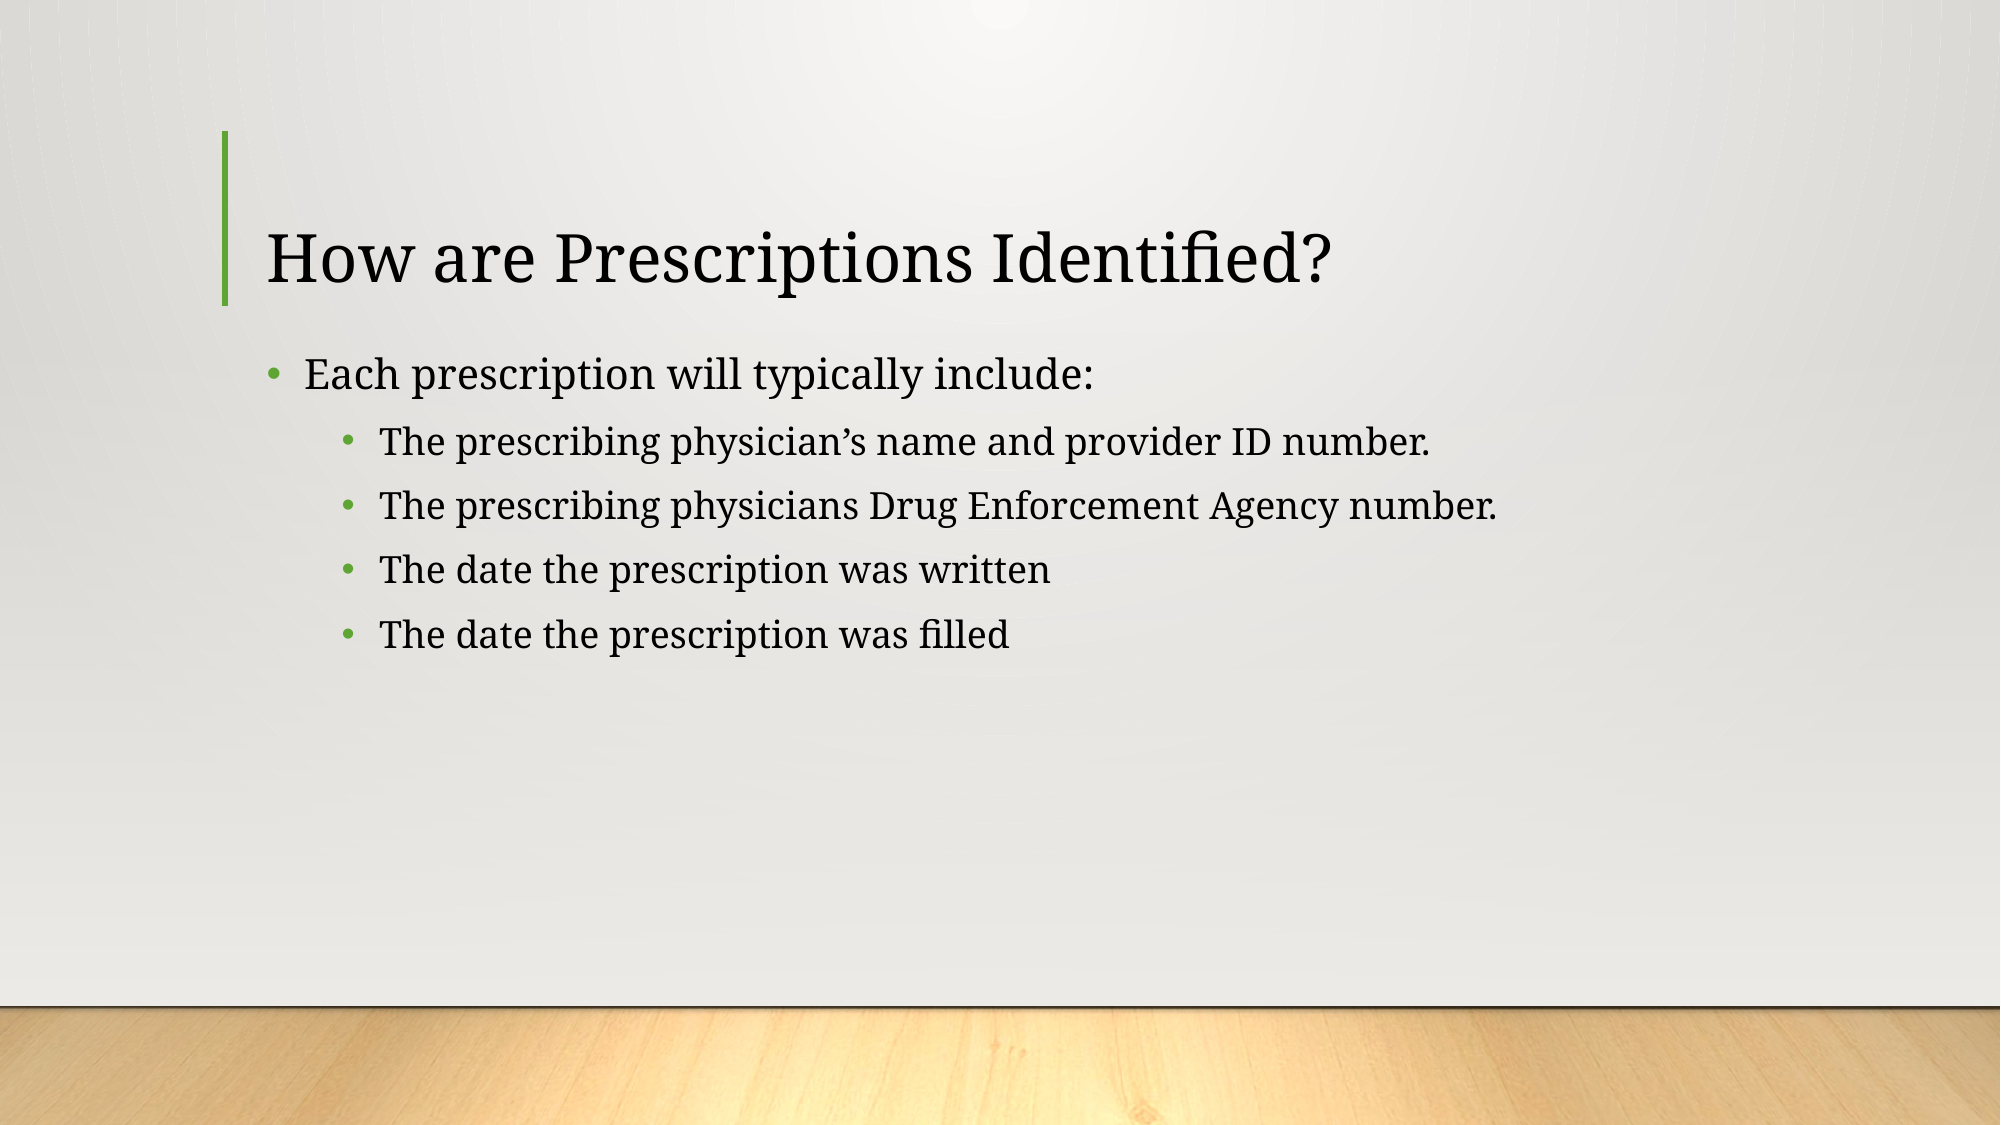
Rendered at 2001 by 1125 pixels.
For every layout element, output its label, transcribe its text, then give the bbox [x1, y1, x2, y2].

picture [0, 1006, 2000, 1125]
list Each prescription will typically include: The prescribing physician’s name and provider ID number. The prescribing physicians Drug Enforcement Agency number. The date the prescription was written The date the prescription was filled [251, 330, 1814, 897]
title How are Prescriptions Identified? [251, 131, 1814, 305]
